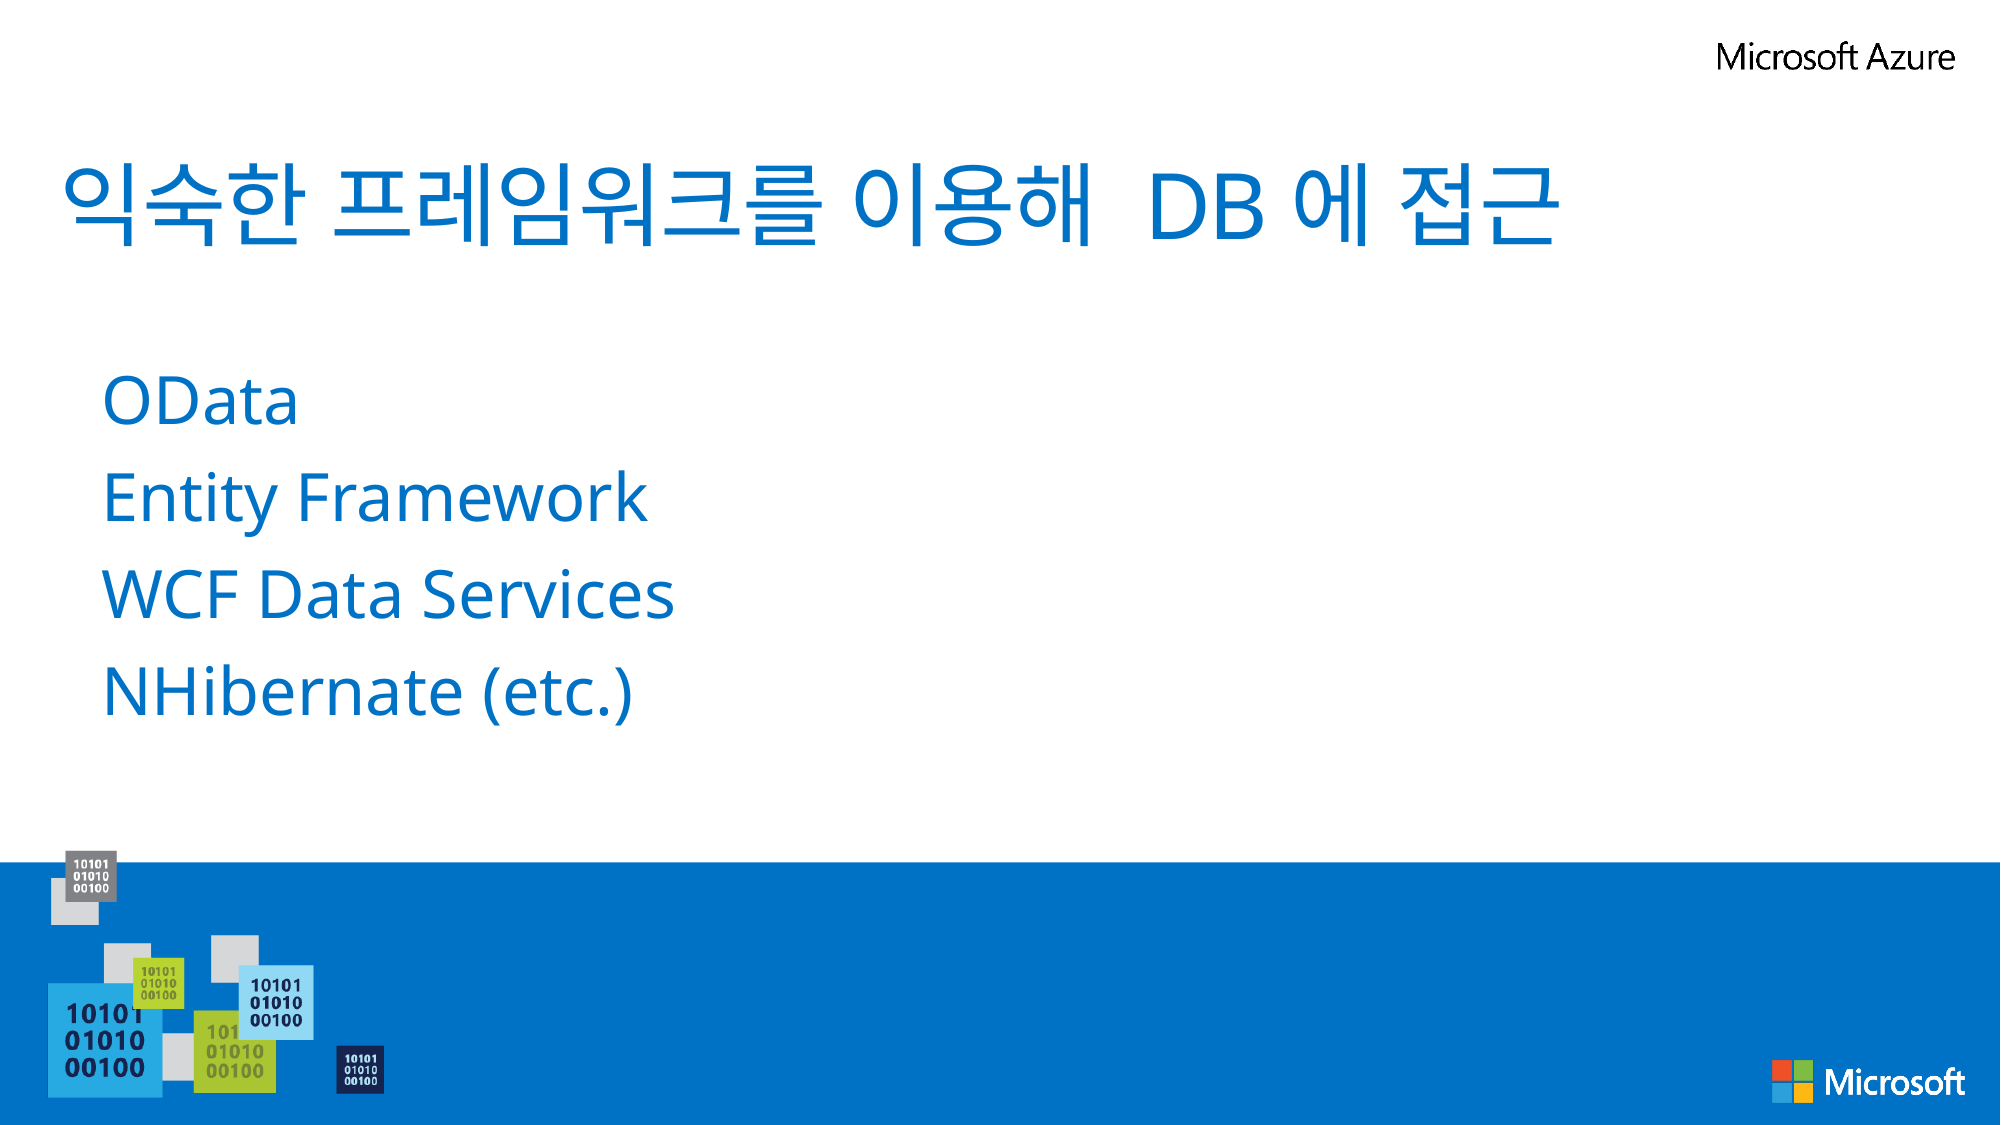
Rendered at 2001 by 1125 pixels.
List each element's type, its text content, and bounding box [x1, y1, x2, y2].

list OData Entity Framework WCF Data Services NHibernate (etc.) [45, 359, 1682, 806]
picture [1699, 24, 1973, 88]
picture [17, 808, 463, 1125]
picture [1772, 1060, 1965, 1103]
title 익숙한 프레임워크를 이용해 DB에 접근 [45, 152, 1682, 304]
